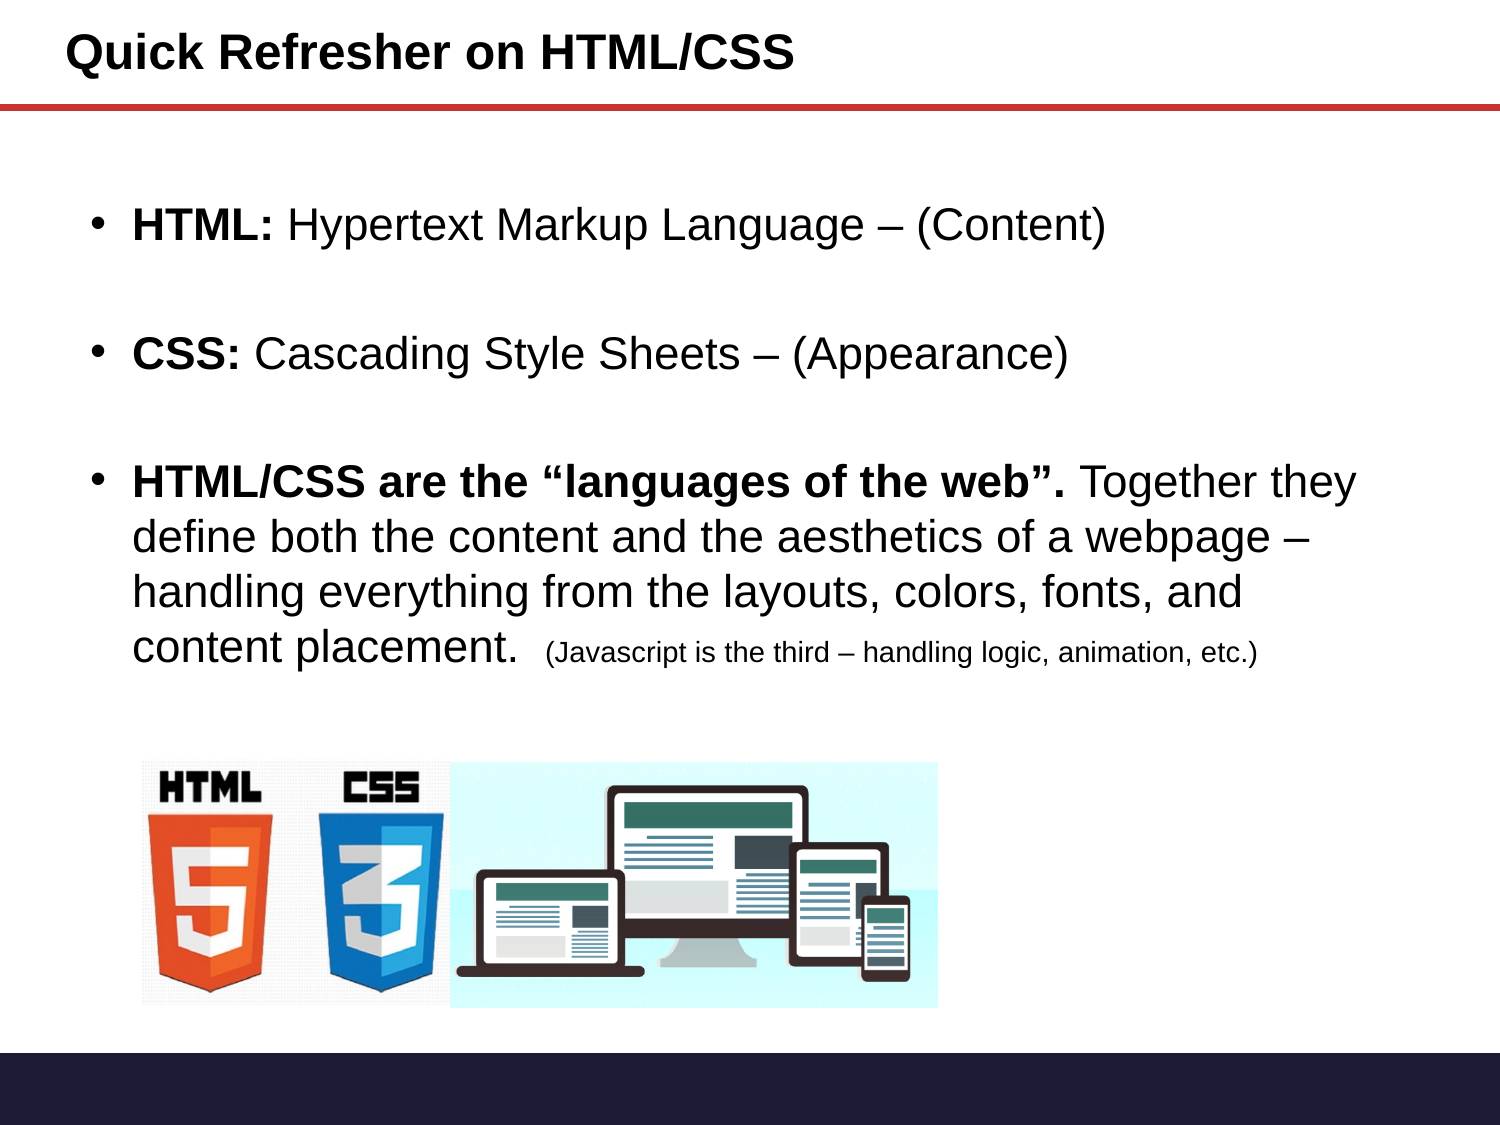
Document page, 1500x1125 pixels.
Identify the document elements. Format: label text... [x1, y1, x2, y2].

picture [142, 759, 938, 1008]
text_box HTML: Hypertext Markup Language – (Content) CSS: Cascading Style Sheets – (Appearance) HTML/CSS are the “languages of the web”. Together they define both the content and the aesthetics of a webpage – handling everything from the layouts, colors, fonts, and content placement. (Javascript is the third – handling logic, animation, etc.) [74, 187, 1413, 952]
title Quick Refresher on HTML/CSS [50, 0, 948, 108]
